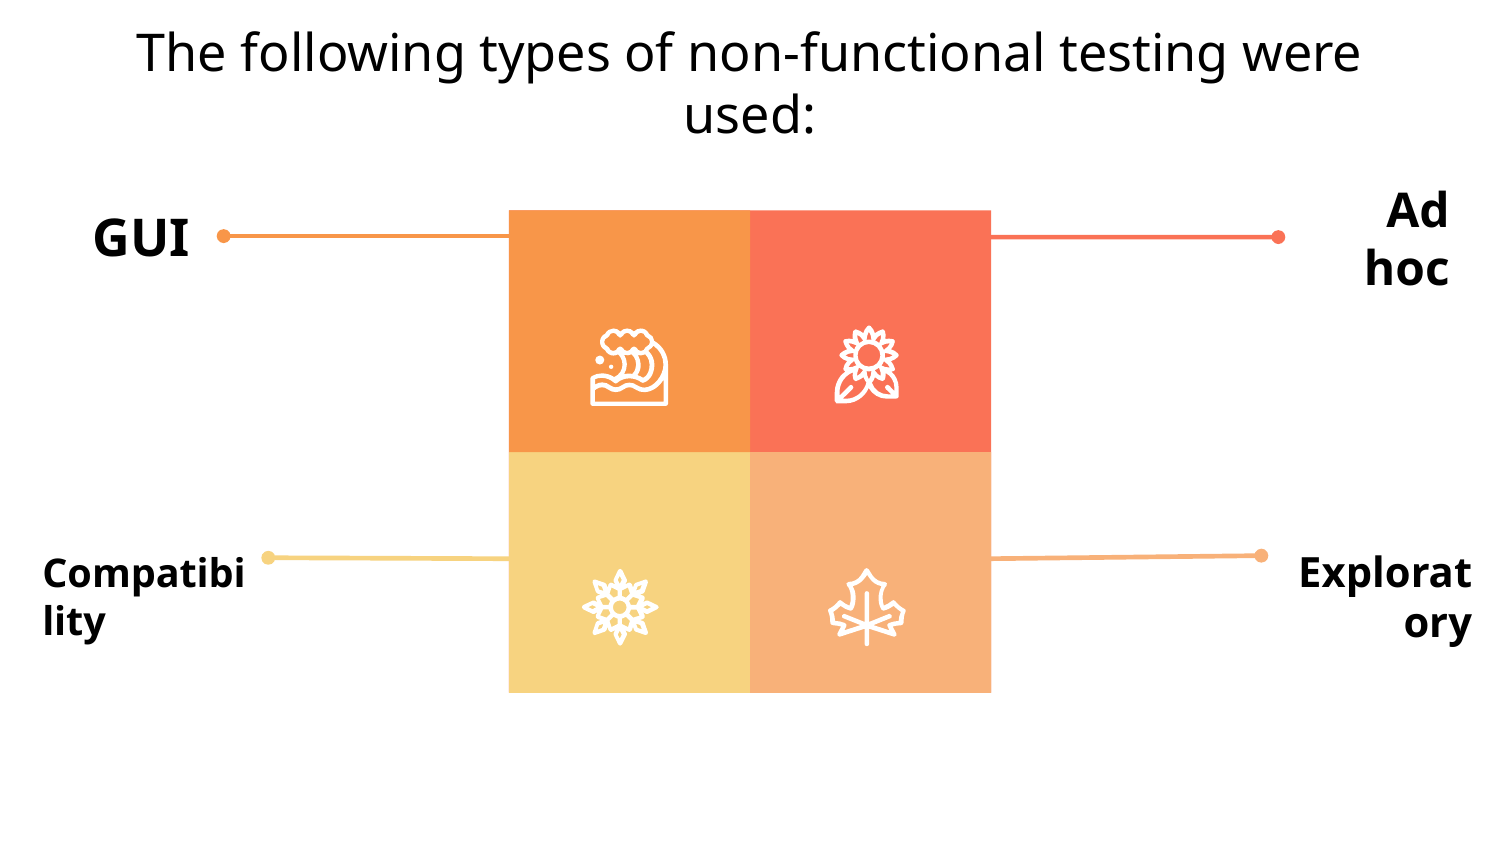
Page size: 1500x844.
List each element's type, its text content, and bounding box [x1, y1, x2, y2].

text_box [590, 328, 669, 407]
text_box [508, 451, 750, 693]
text_box [509, 210, 751, 453]
text_box Compatibility [27, 532, 269, 583]
text_box [834, 325, 899, 404]
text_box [967, 555, 1262, 560]
text_box [581, 568, 659, 646]
title The following types of non-functional testing were used: [75, 72, 1425, 159]
text_box [828, 568, 906, 647]
text_box [751, 210, 992, 452]
text_box Exploratory [1261, 530, 1488, 581]
text_box GUI [77, 211, 224, 261]
text_box Ad hoc [1278, 212, 1465, 262]
text_box [750, 452, 992, 693]
